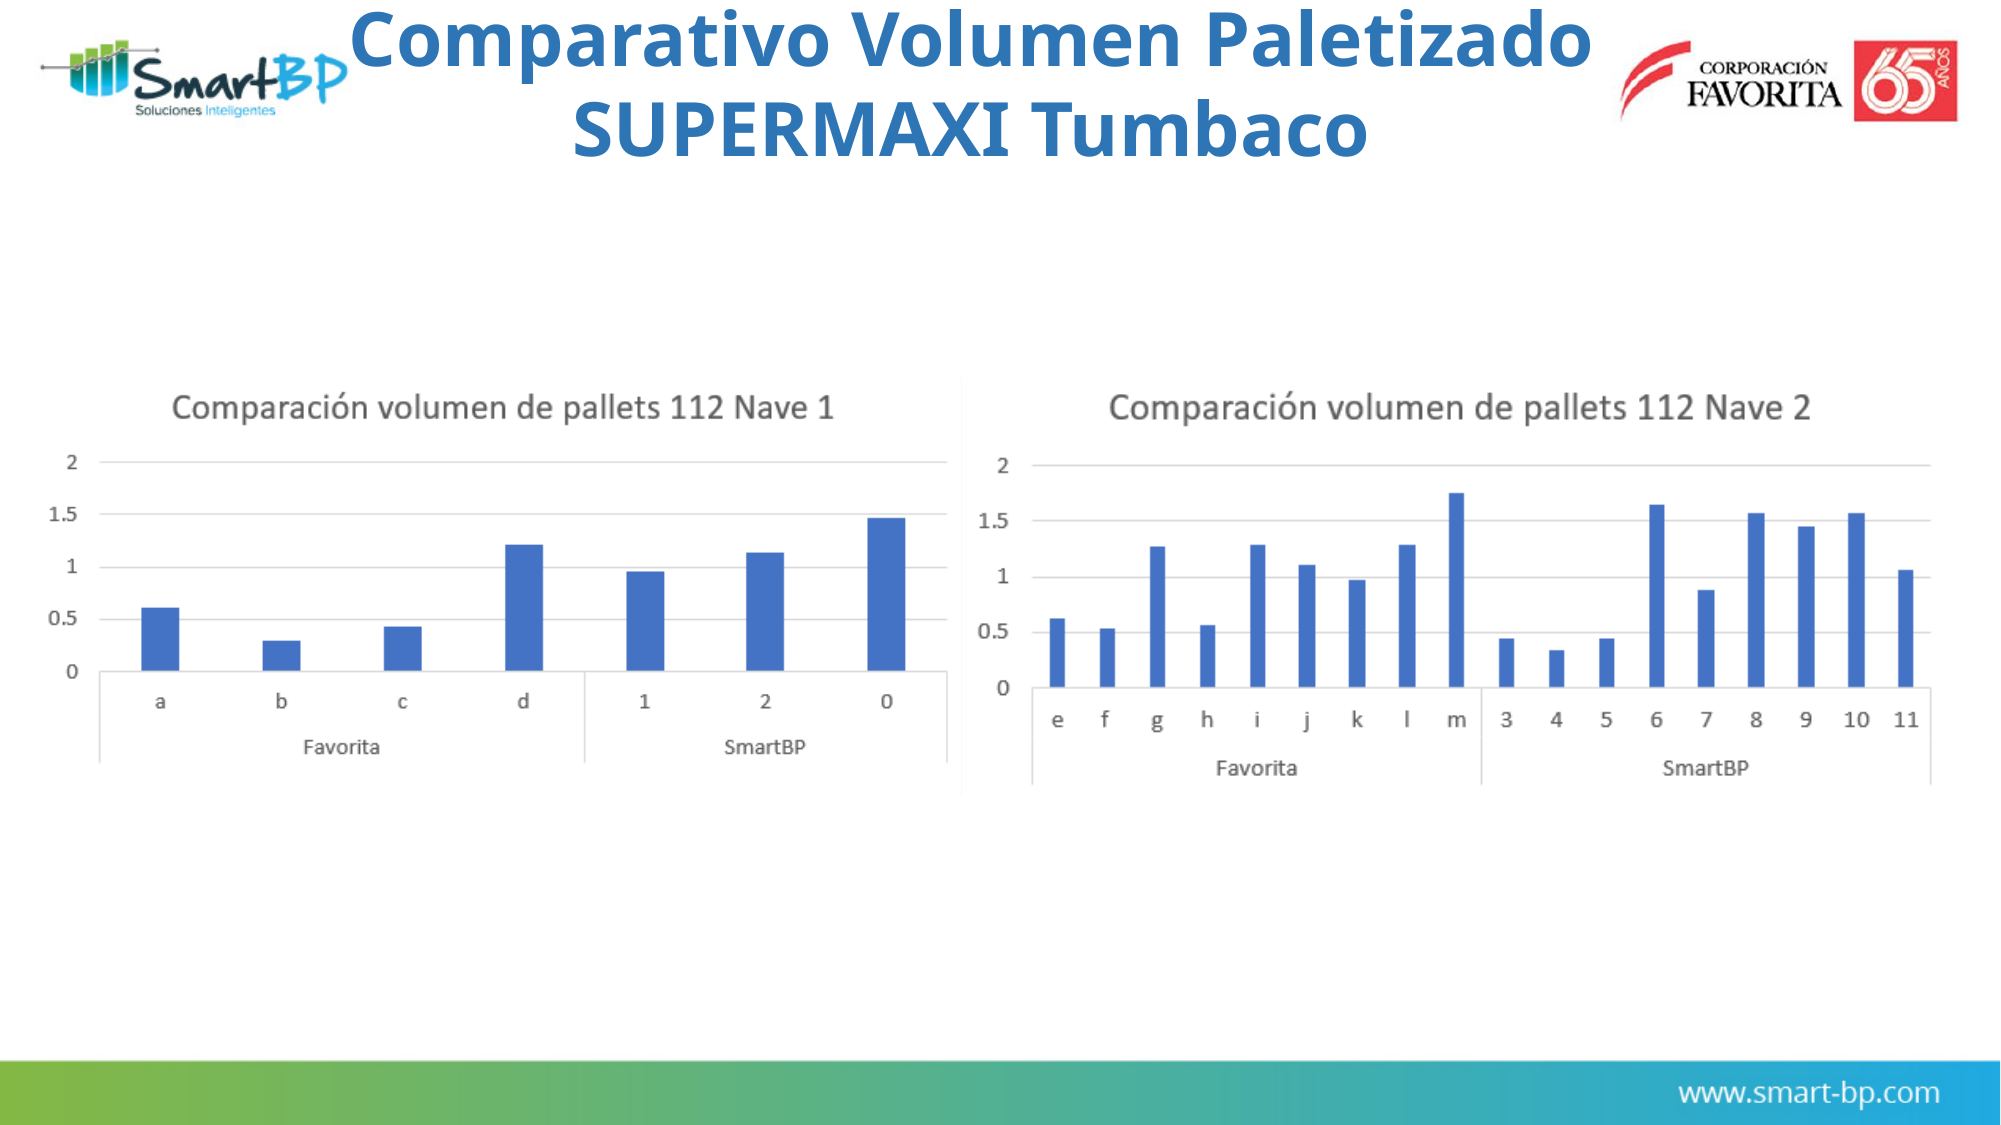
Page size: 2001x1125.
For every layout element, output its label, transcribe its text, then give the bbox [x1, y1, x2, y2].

picture [0, 0, 2001, 1125]
text_box Comparativo Volumen Paletizado SUPERMAXI Tumbaco [321, 51, 1623, 112]
